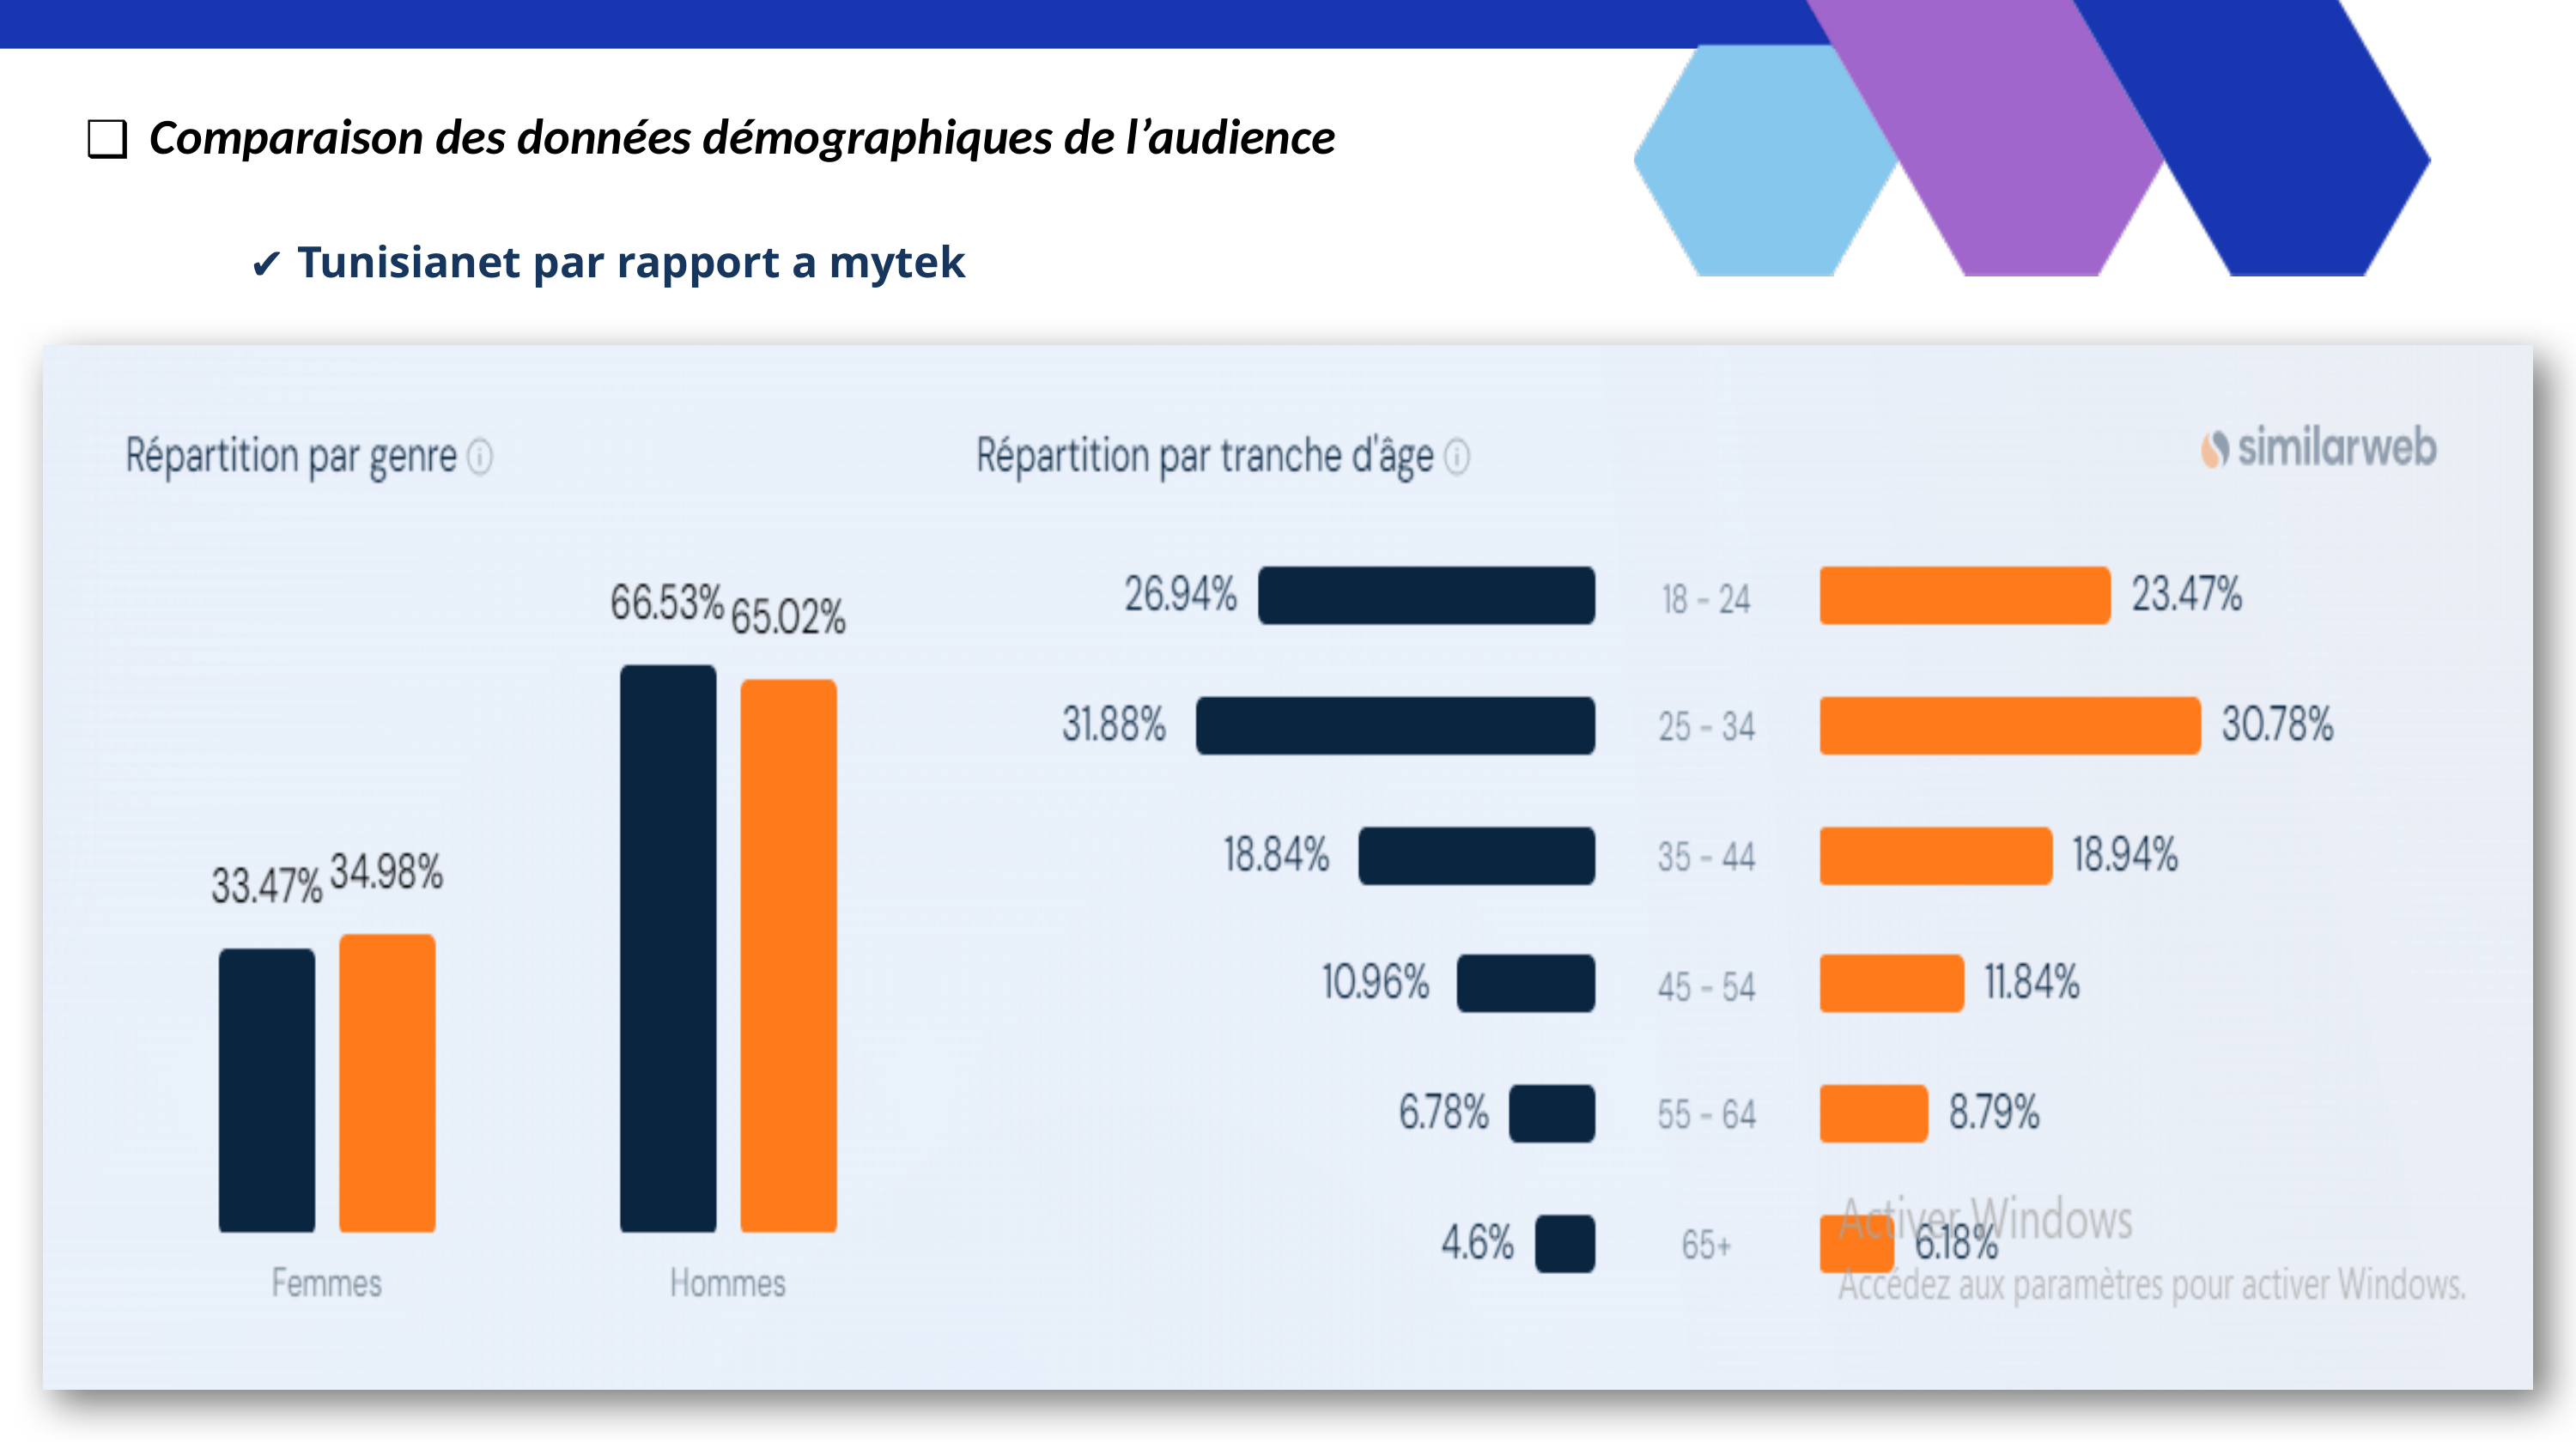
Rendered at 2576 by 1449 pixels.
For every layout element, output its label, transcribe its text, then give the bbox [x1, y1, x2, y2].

picture [42, 344, 2534, 1390]
text_box Tunisianet par rapport a mytek [235, 227, 2154, 329]
text_box [1633, 0, 2432, 276]
text_box [0, 0, 1633, 49]
text_box Comparaison des données démographiques de l’audience [85, 104, 1633, 165]
